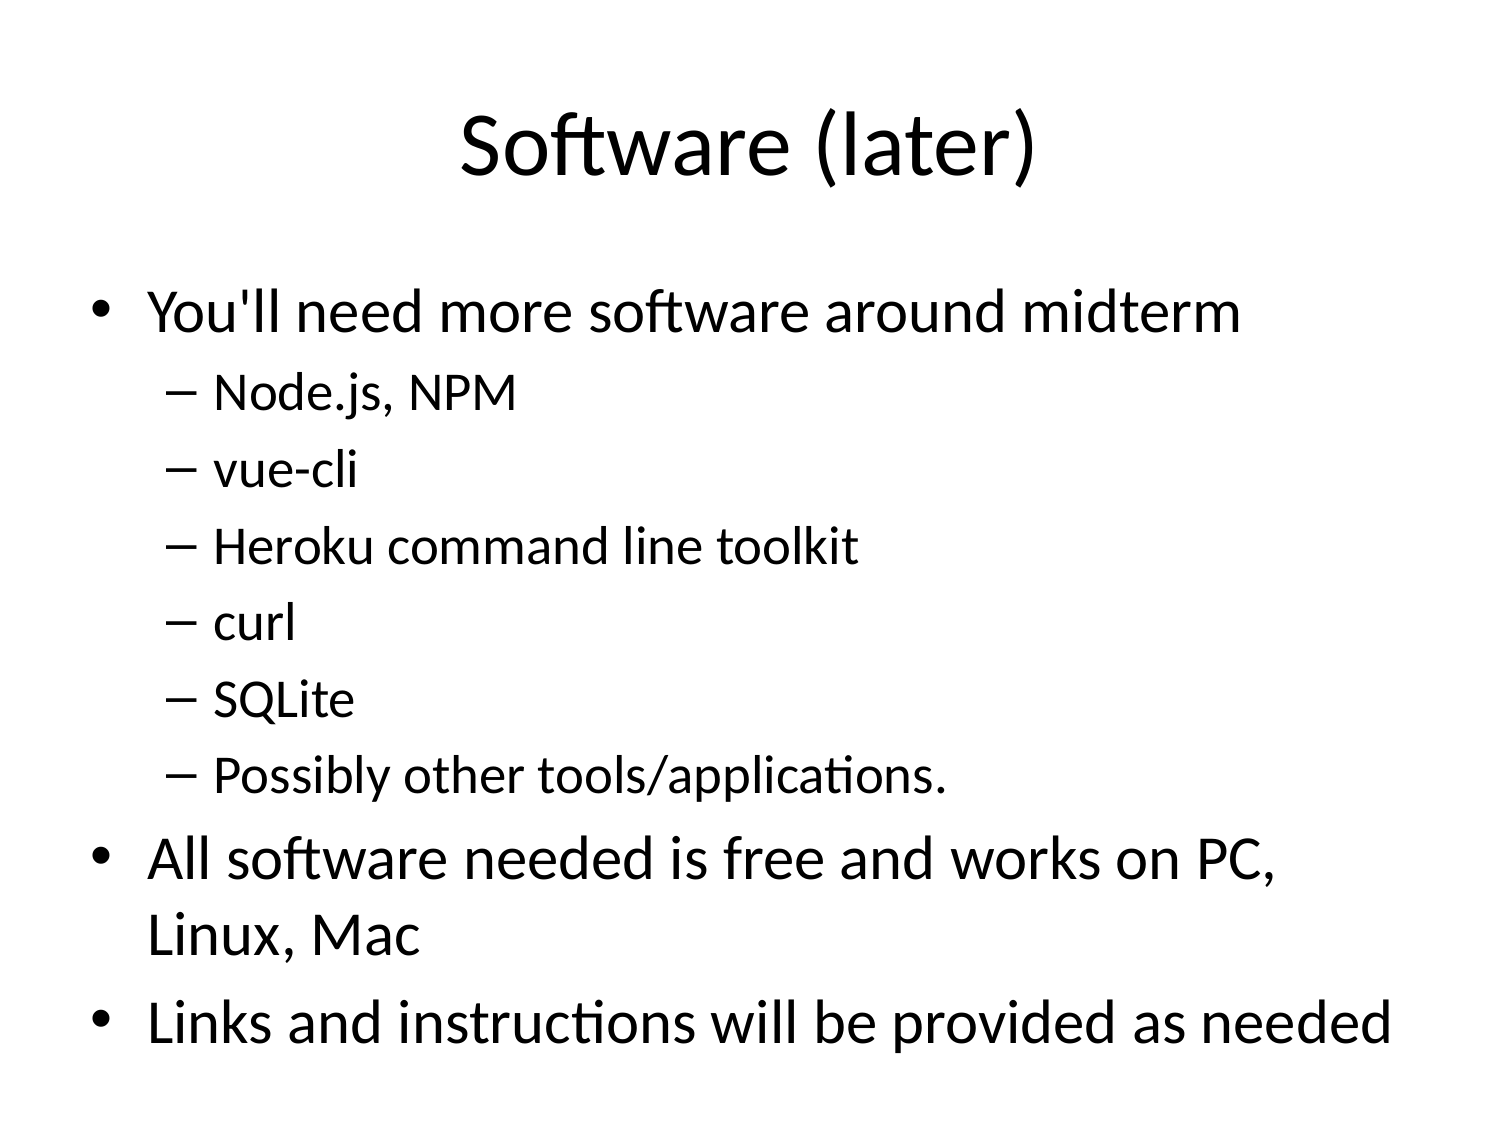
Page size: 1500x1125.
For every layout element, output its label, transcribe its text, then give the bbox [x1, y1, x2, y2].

list You'll need more software around midterm Node.js, NPM vue-cli Heroku command line toolkit curl SQLite Possibly other tools/applications. All software needed is free and works on PC, Linux, Mac Links and instructions will be provided as needed [75, 262, 1425, 1125]
title Software (later) [75, 45, 1425, 233]
